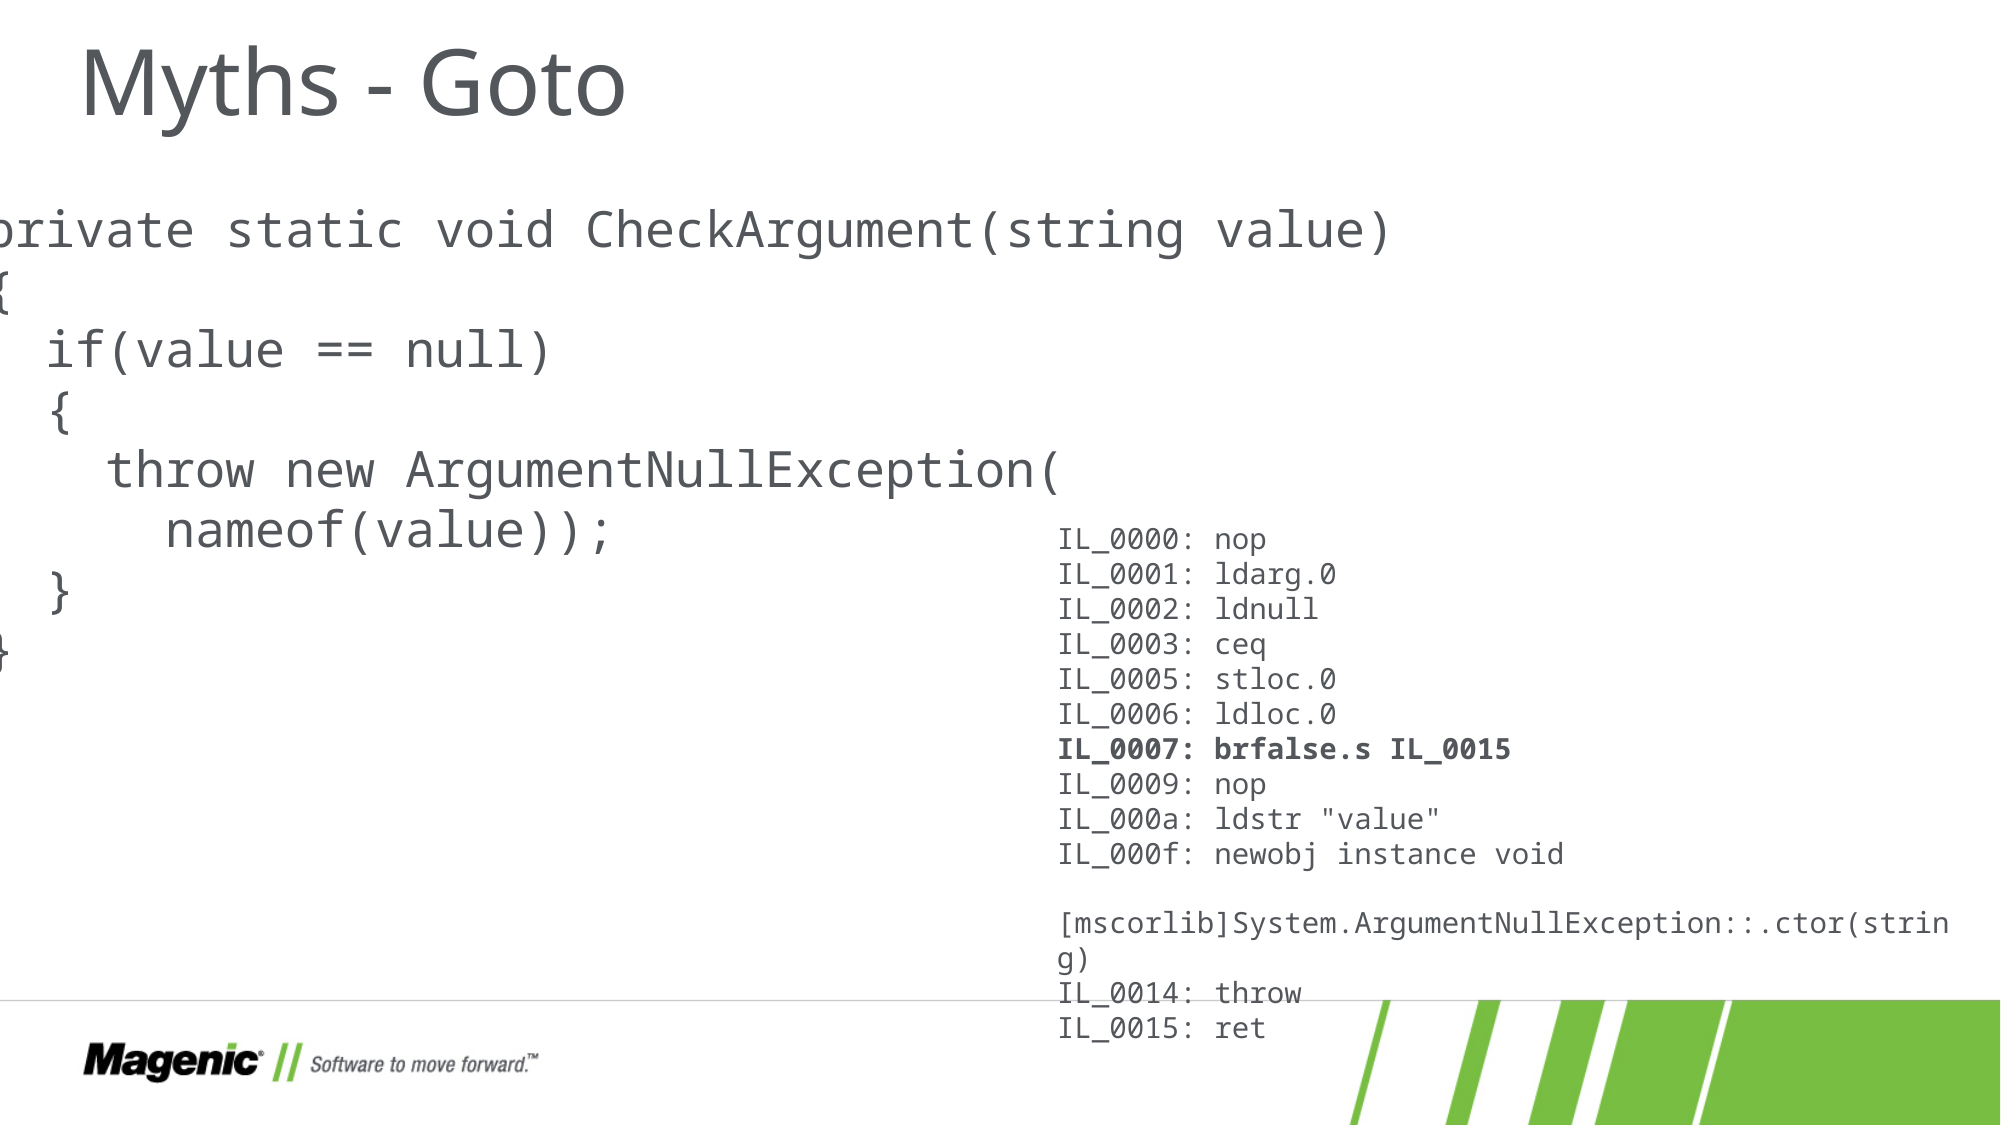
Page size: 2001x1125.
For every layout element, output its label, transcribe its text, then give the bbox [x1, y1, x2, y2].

text_box IL_0000: nop IL_0001: ldarg.0 IL_0002: ldnull IL_0003: ceq IL_0005: stloc.0 IL_0006: ldloc.0 IL_0007: brfalse.s IL_0015 IL_0009: nop IL_000a: ldstr "value" IL_000f: newobj instance void [mscorlib]System.ArgumentNullException::.ctor(string) IL_0014: throw IL_0015: ret [1042, 512, 1980, 1053]
text_box private static void CheckArgument(string value) { if(value == null) { throw new ArgumentNullException( nameof(value)); } } [0, 190, 1410, 686]
title Myths - Goto [63, 41, 1938, 131]
picture [0, 0, 2001, 1125]
